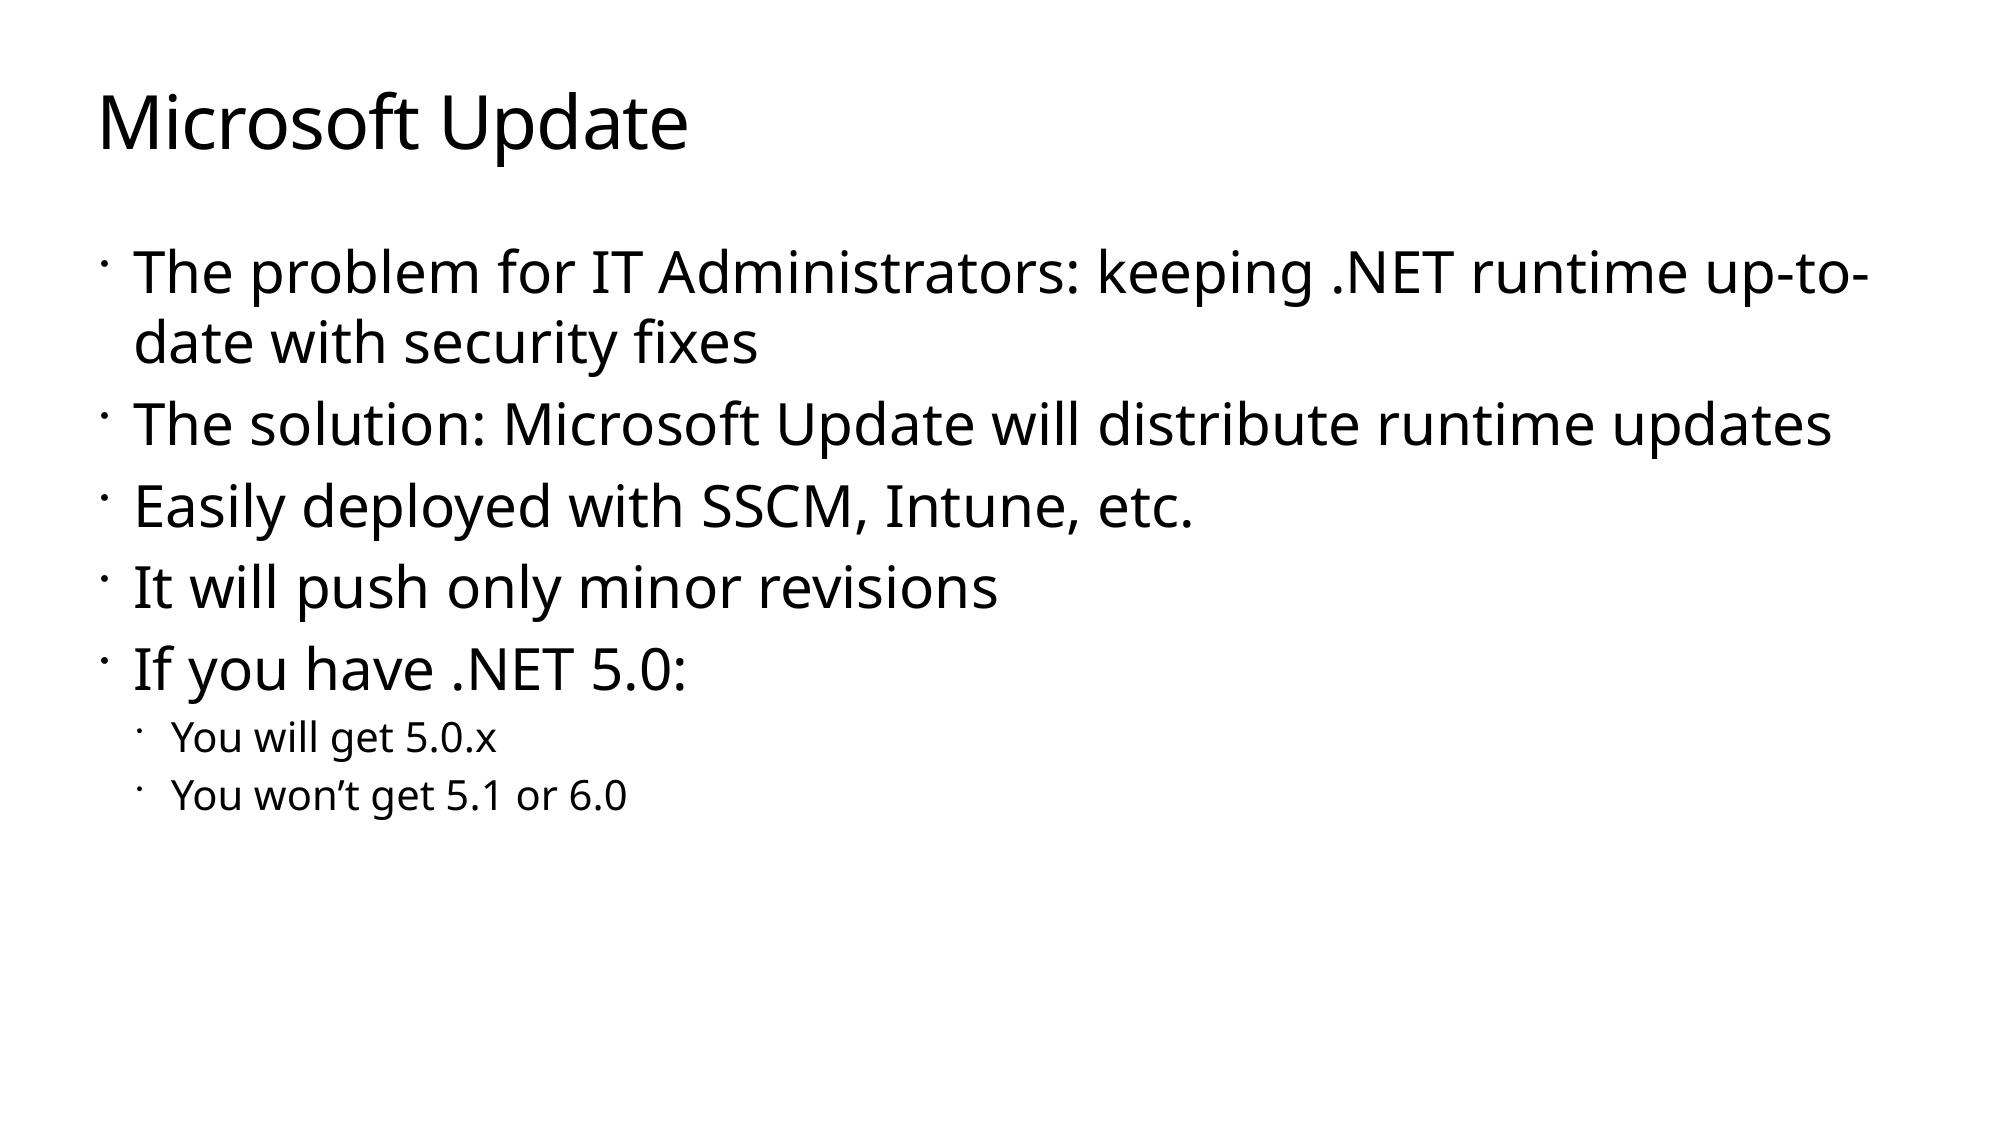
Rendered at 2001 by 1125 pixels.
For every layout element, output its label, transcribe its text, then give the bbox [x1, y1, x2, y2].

title Microsoft Update [96, 75, 1904, 166]
list The problem for IT Administrators: keeping .NET runtime up-to-date with security fixes The solution: Microsoft Update will distribute runtime updates Easily deployed with SSCM, Intune, etc. It will push only minor revisions If you have .NET 5.0: You will get 5.0.x You won’t get 5.1 or 6.0 [95, 235, 1904, 838]
